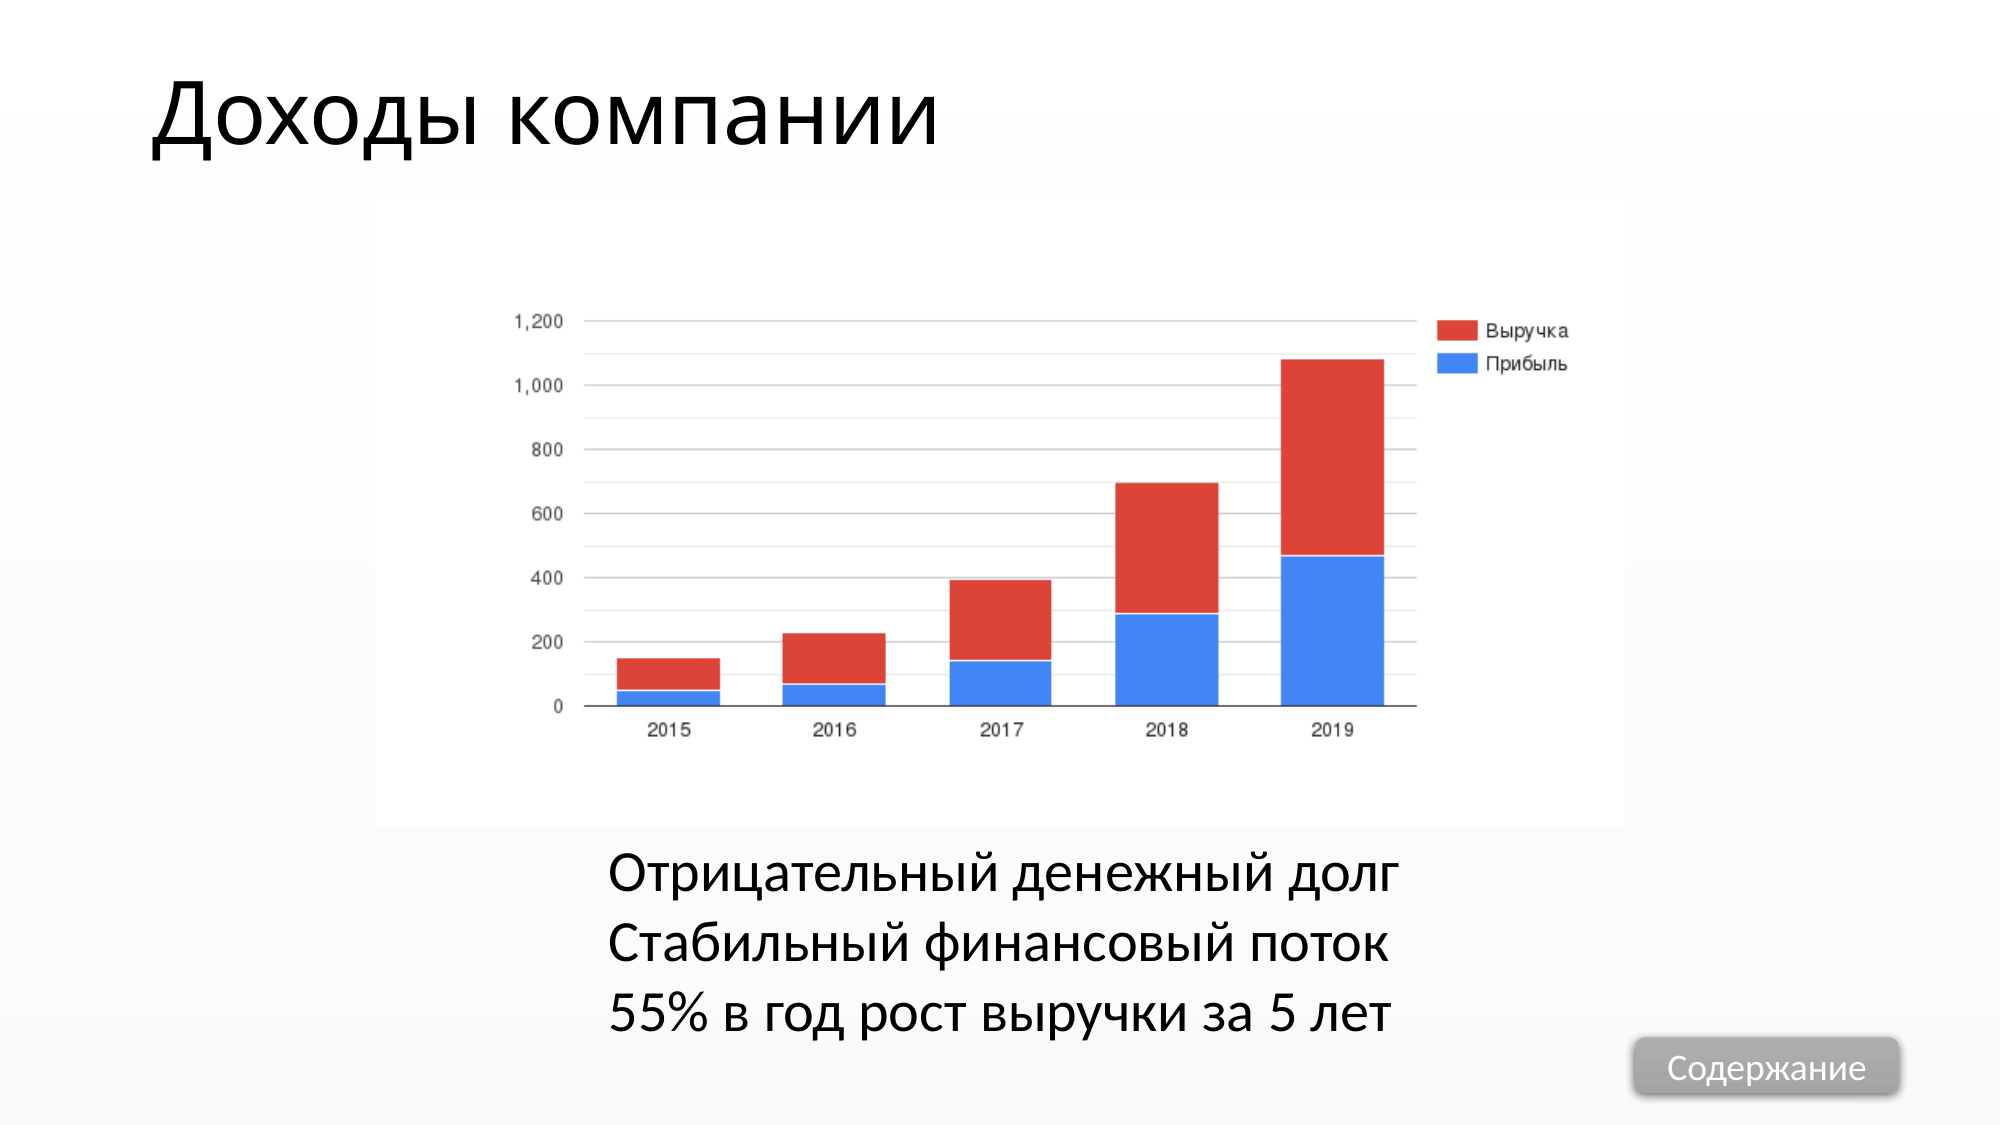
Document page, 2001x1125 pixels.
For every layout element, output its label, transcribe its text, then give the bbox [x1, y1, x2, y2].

title Доходы компании [137, 59, 1863, 278]
text_box Содержание [1635, 1037, 1899, 1093]
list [374, 200, 1625, 826]
text_box Отрицательный денежный долг Стабильный финансовый поток 55% в год рост выручки за 5 лет [594, 826, 1492, 1051]
